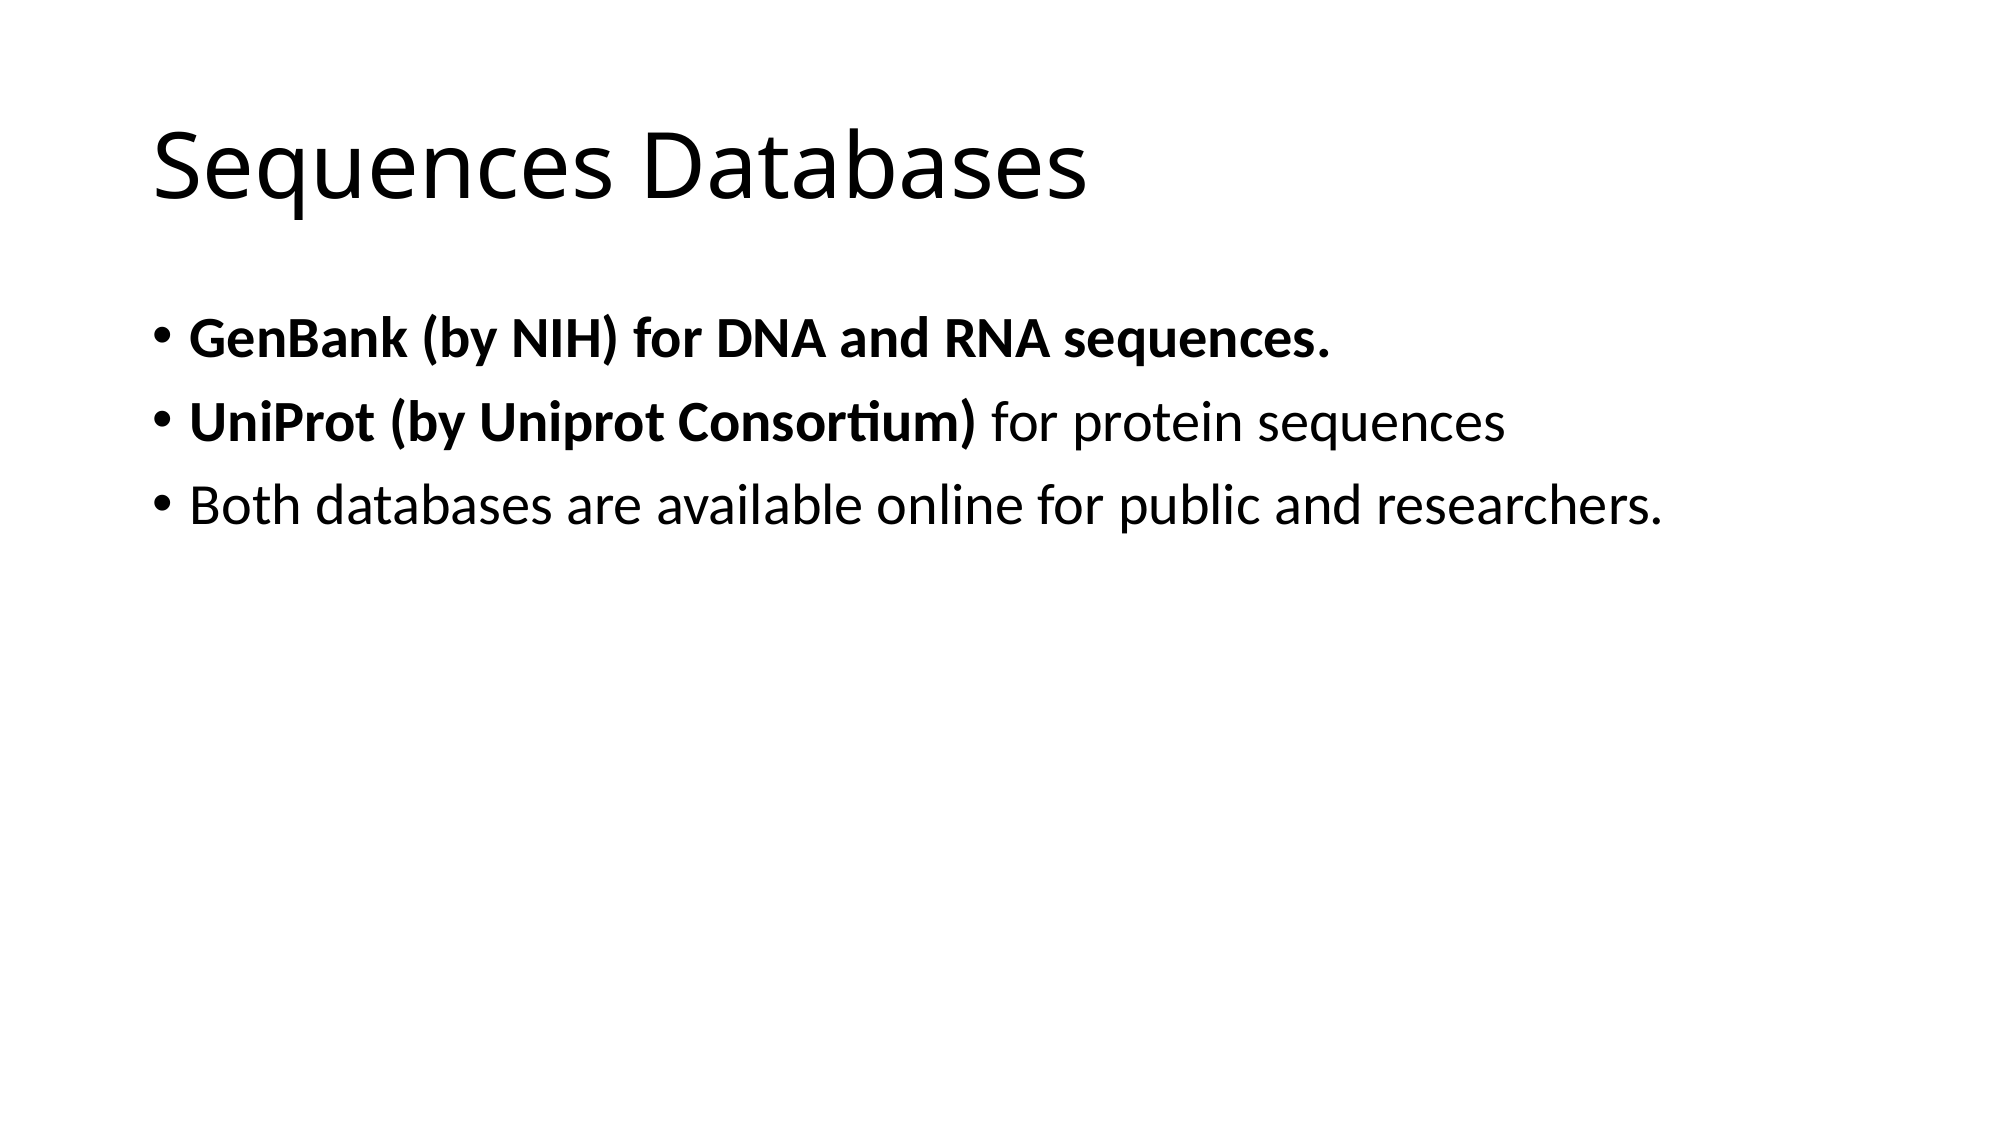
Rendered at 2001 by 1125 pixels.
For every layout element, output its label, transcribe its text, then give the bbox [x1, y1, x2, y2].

title Sequences Databases [137, 59, 1863, 278]
list GenBank (by NIH) for DNA and RNA sequences. UniProt (by Uniprot Consortium) for protein sequences Both databases are available online for public and researchers. [137, 299, 1863, 1014]
